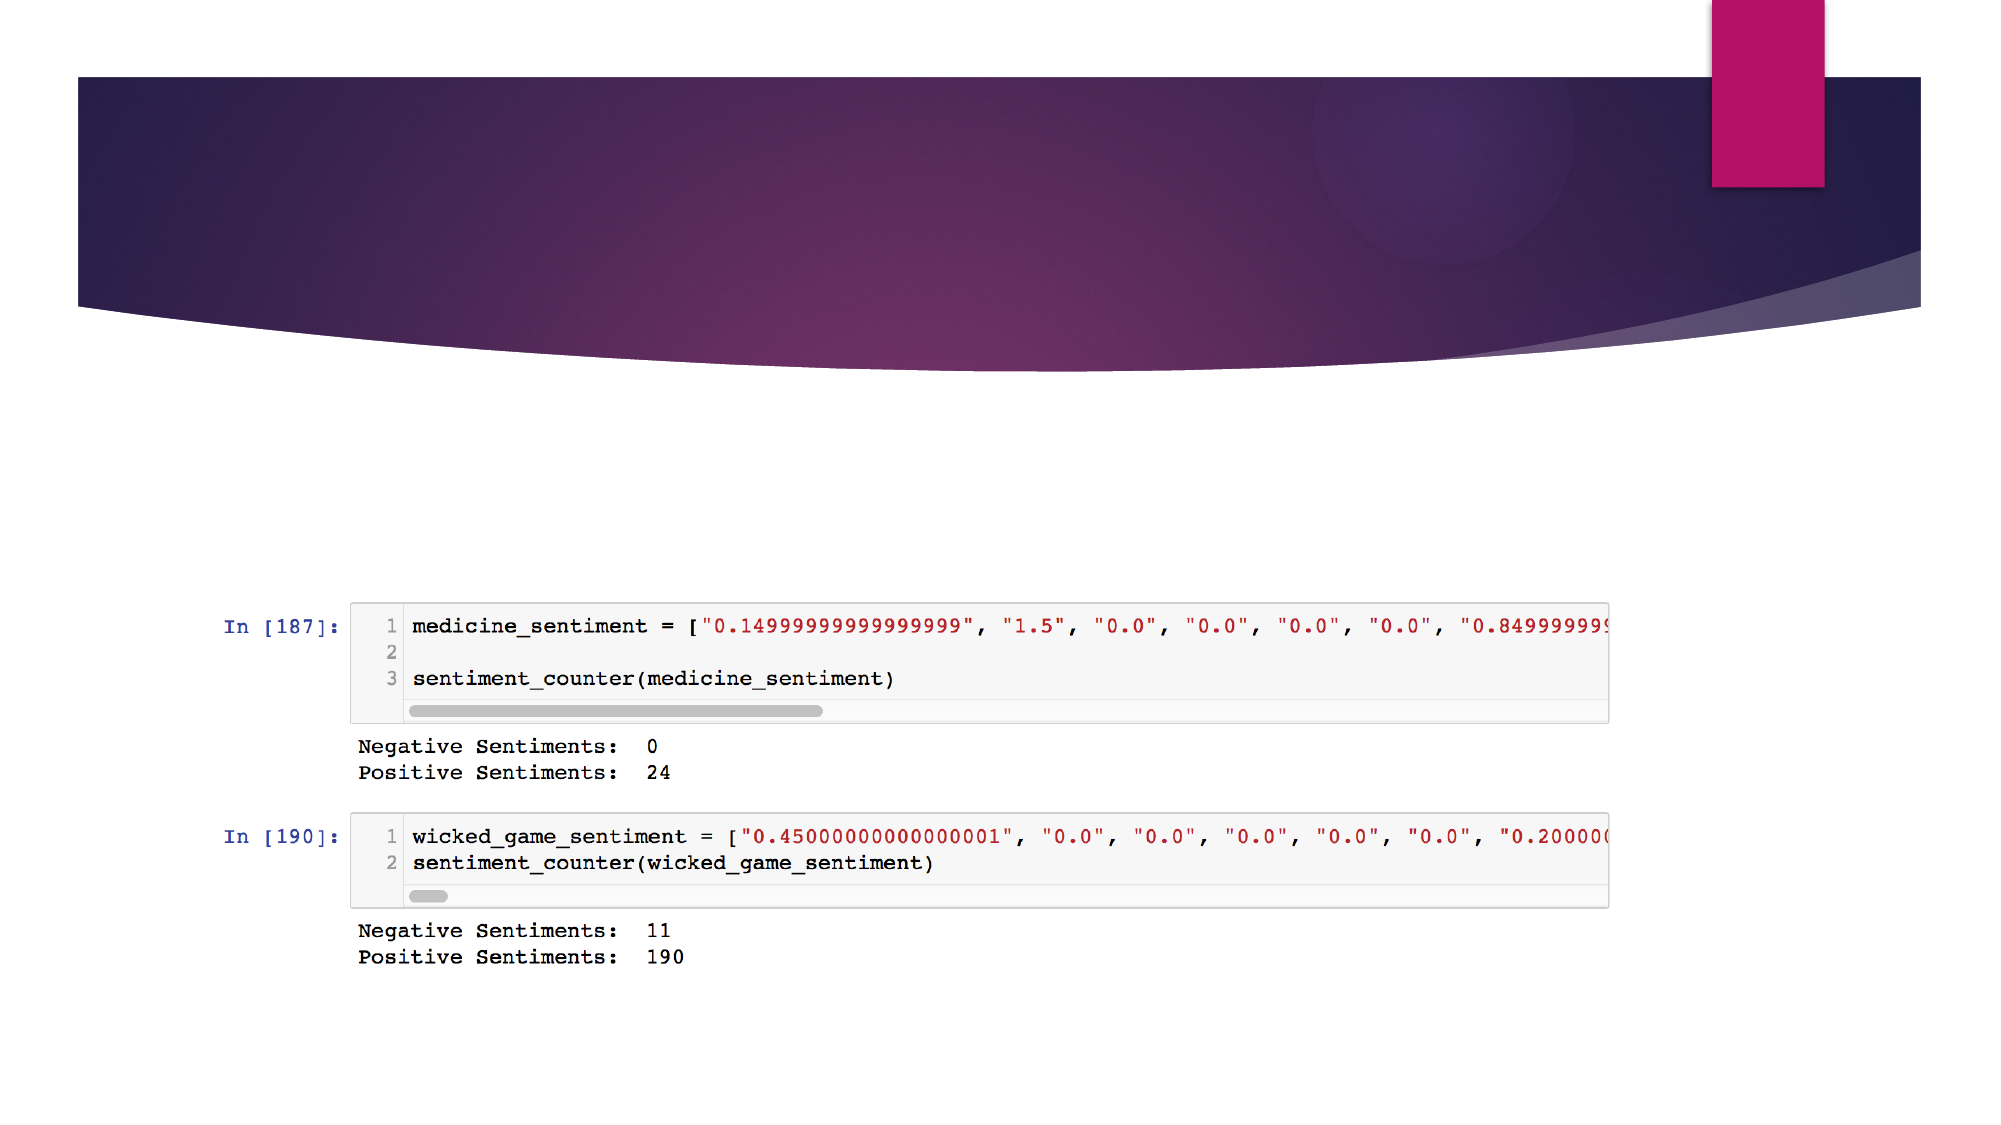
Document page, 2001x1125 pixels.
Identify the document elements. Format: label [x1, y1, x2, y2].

list [189, 585, 1638, 987]
